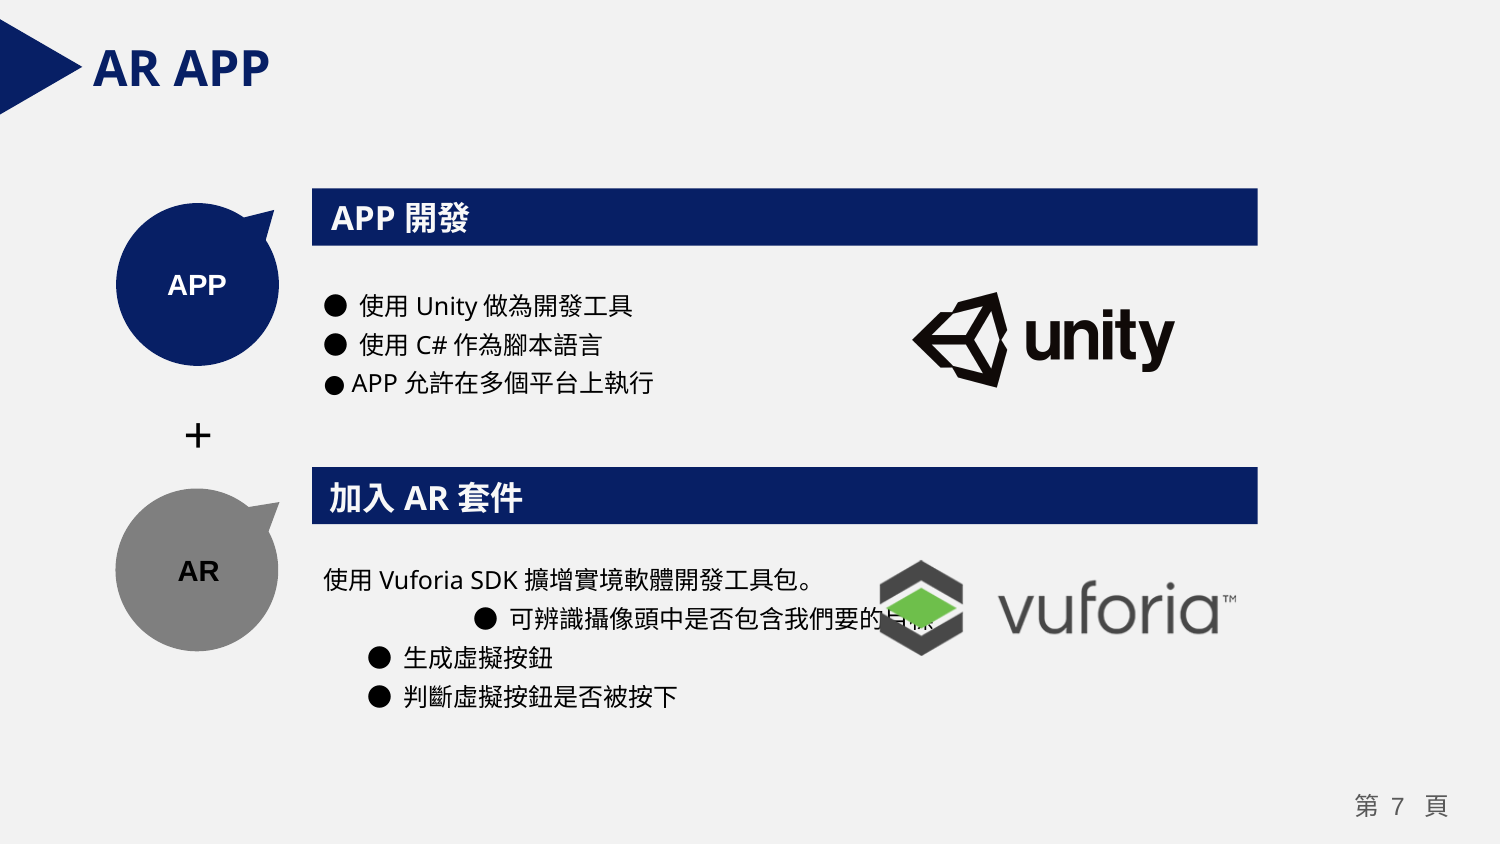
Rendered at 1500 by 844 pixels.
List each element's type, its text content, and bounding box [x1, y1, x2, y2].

picture [911, 292, 1175, 389]
text_box AR APP [78, 29, 445, 105]
picture [861, 538, 1336, 683]
text_box [115, 488, 280, 652]
text_box [116, 203, 279, 366]
text_box 使用Vuforia SDK擴增實境軟體開發工具包。 ● 可辨識攝像頭中是否包含我們要的目標 ● 生成虛擬按鈕 ● 判斷虛擬按鈕是否被按下 [312, 549, 1258, 717]
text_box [311, 466, 1258, 526]
text_box + [168, 395, 228, 470]
text_box [0, 19, 83, 115]
text_box ● 使用Unity做為開發工具 ● 使用C#作為腳本語言 ● APP允許在多個平台上執行 [312, 275, 1258, 404]
text_box APP [144, 253, 250, 315]
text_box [311, 188, 1258, 246]
text_box AR [145, 538, 252, 600]
